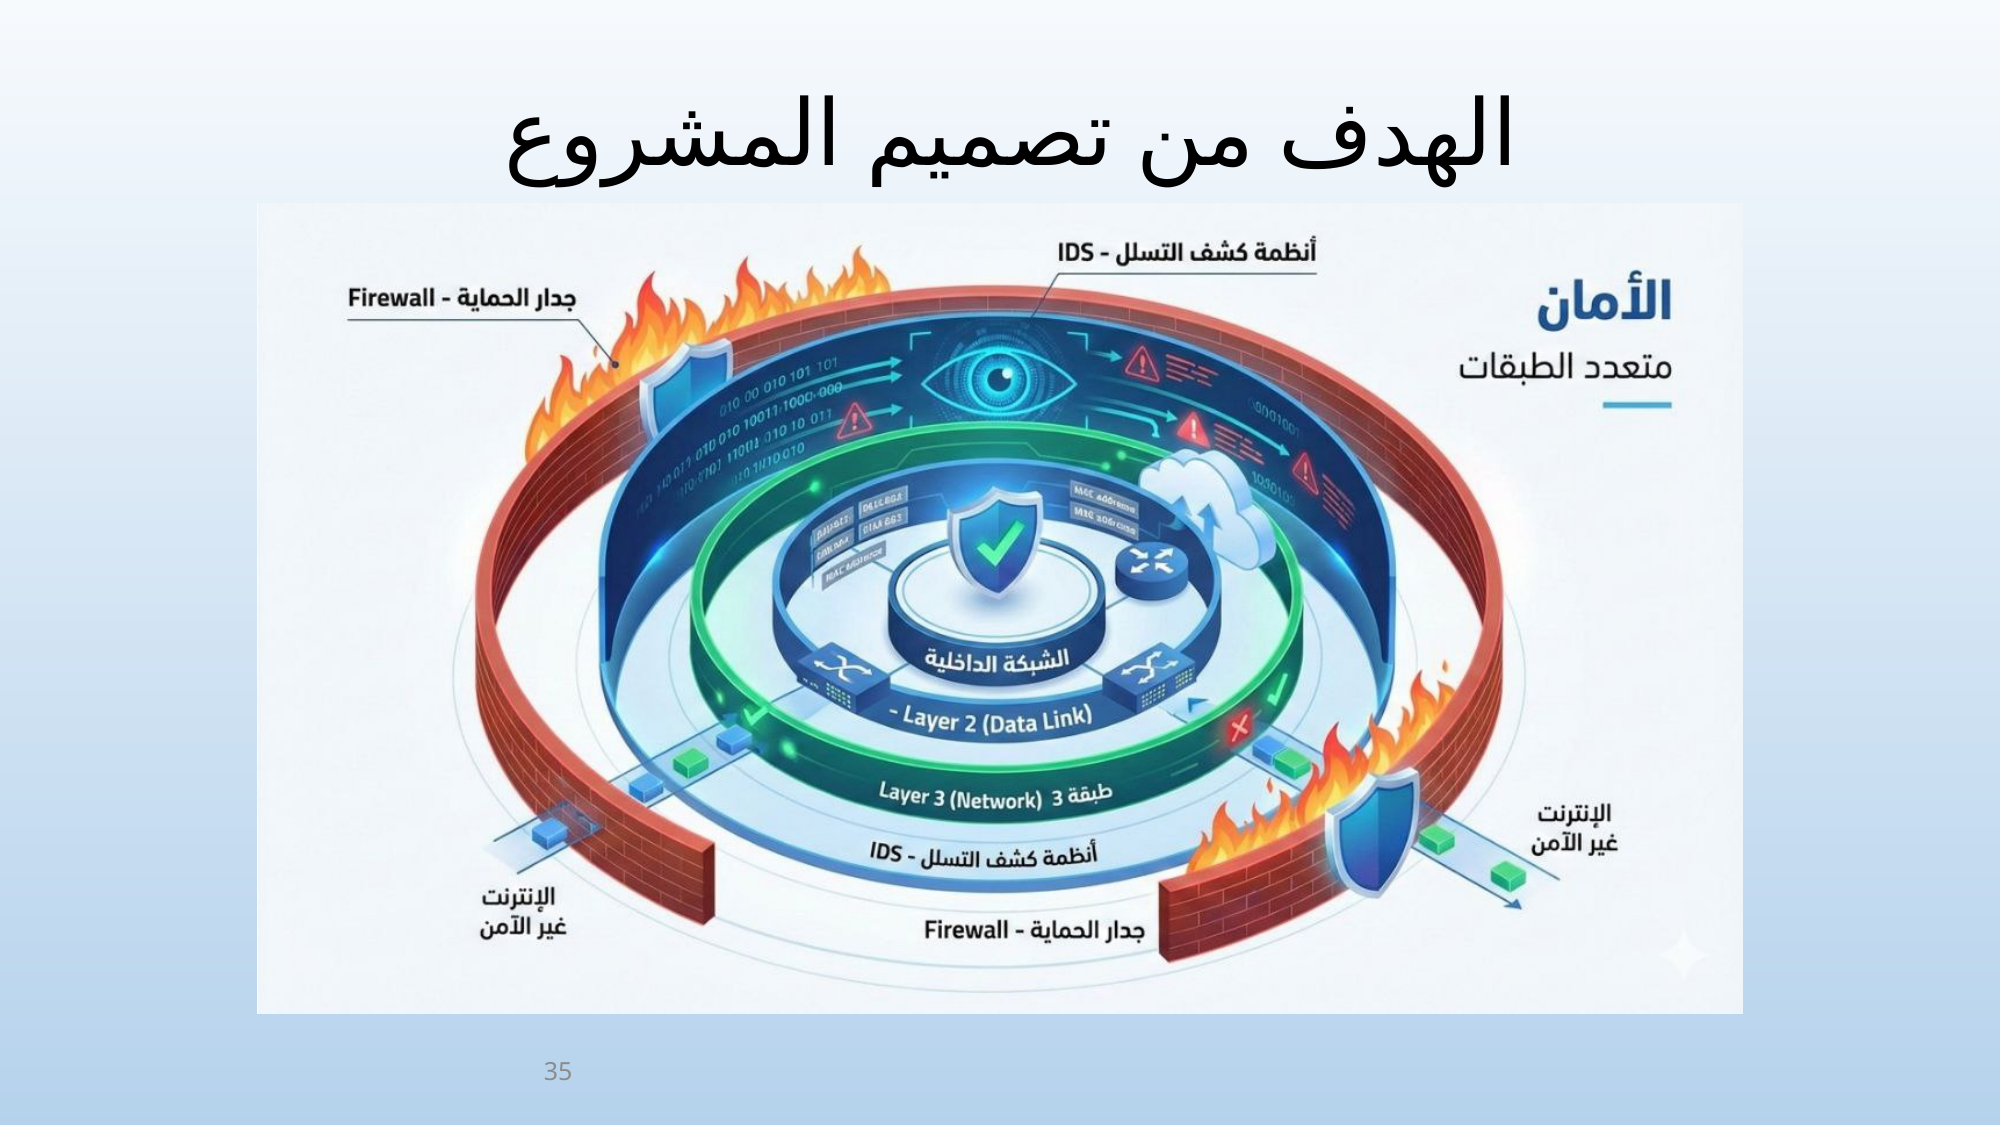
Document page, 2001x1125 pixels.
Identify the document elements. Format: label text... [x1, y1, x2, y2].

title الهدف من تصميم المشروع [137, 68, 1863, 204]
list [257, 203, 1743, 1014]
slide_number 35 [137, 1042, 588, 1103]
